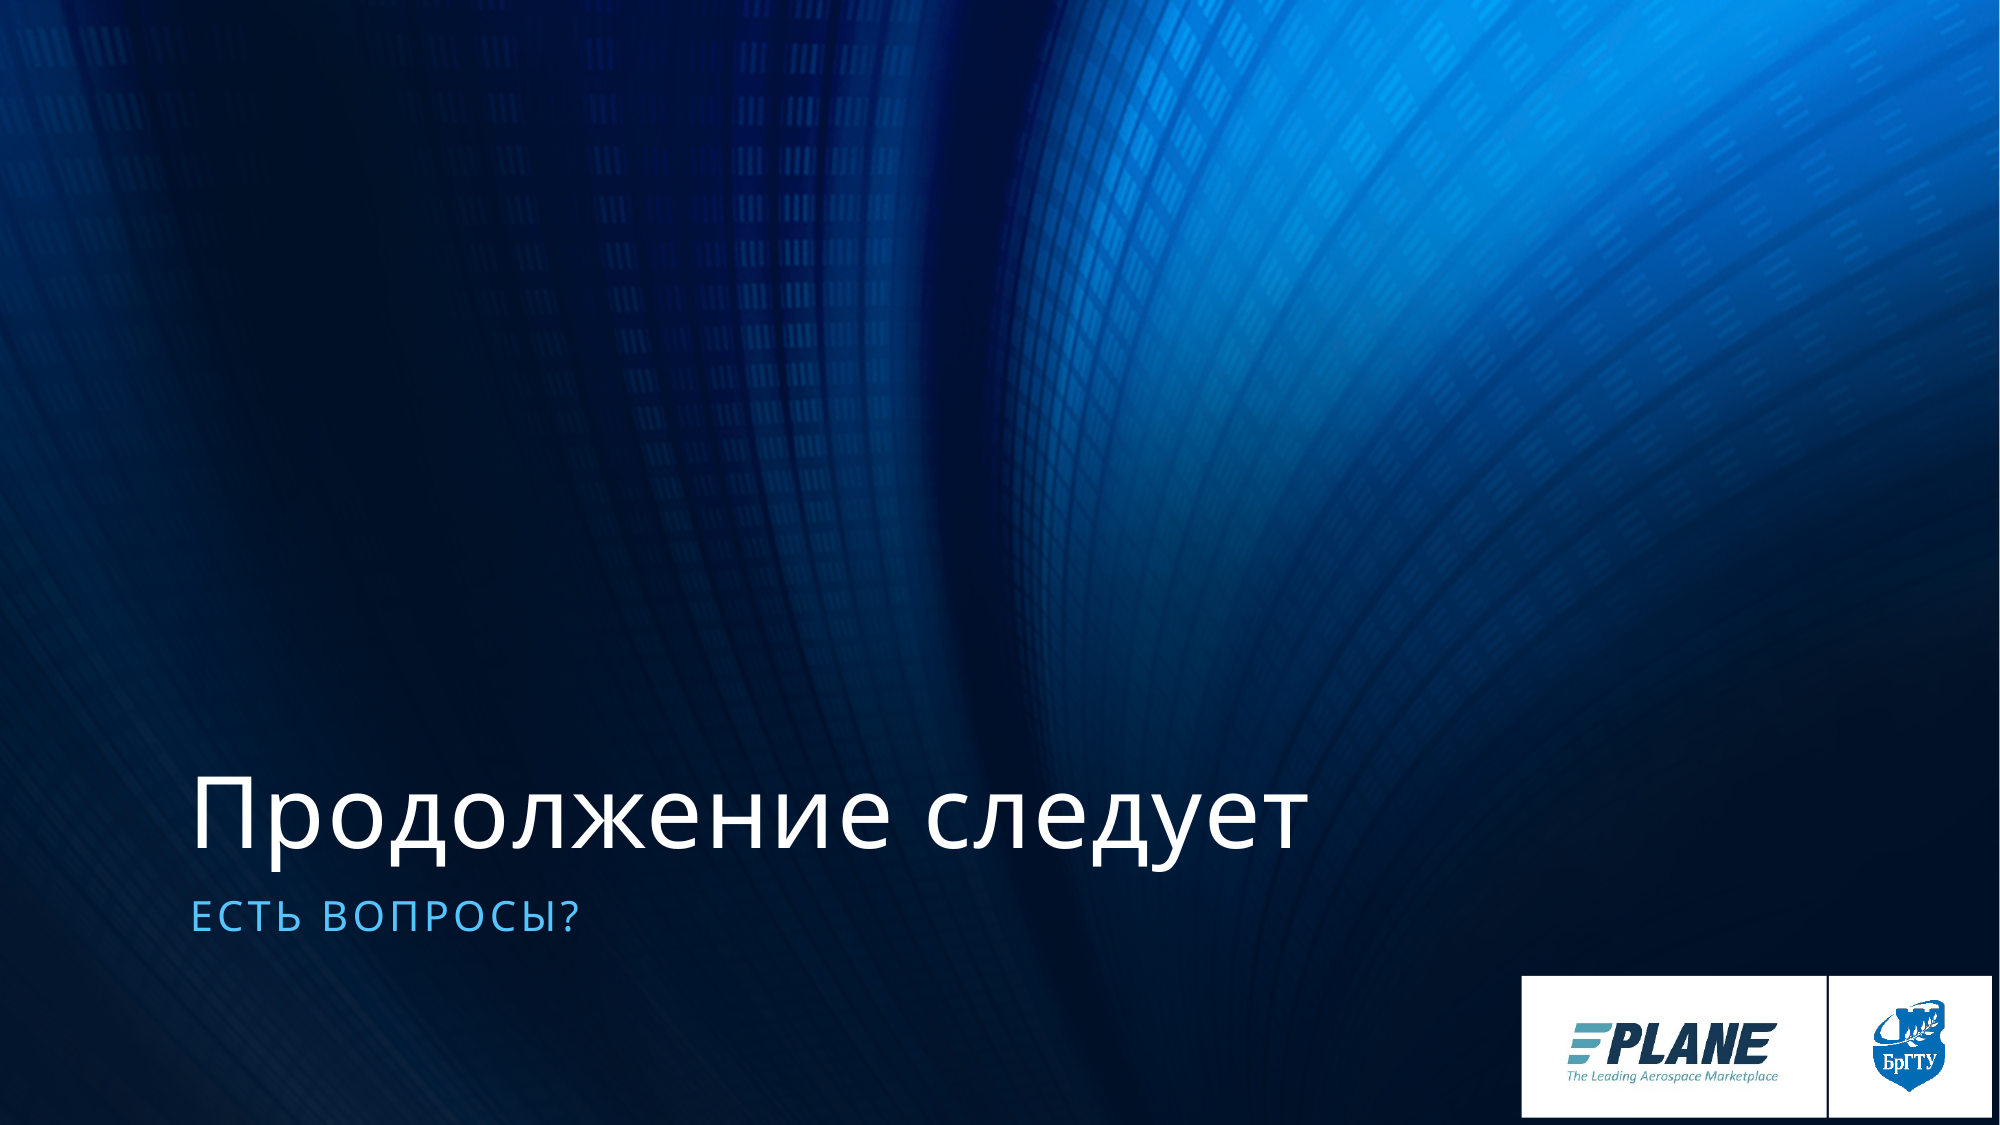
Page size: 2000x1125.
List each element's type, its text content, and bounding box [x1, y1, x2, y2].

title Продолжение следует [173, 412, 1600, 875]
picture [0, 0, 2000, 1125]
list Есть вопросы? [174, 887, 1600, 988]
